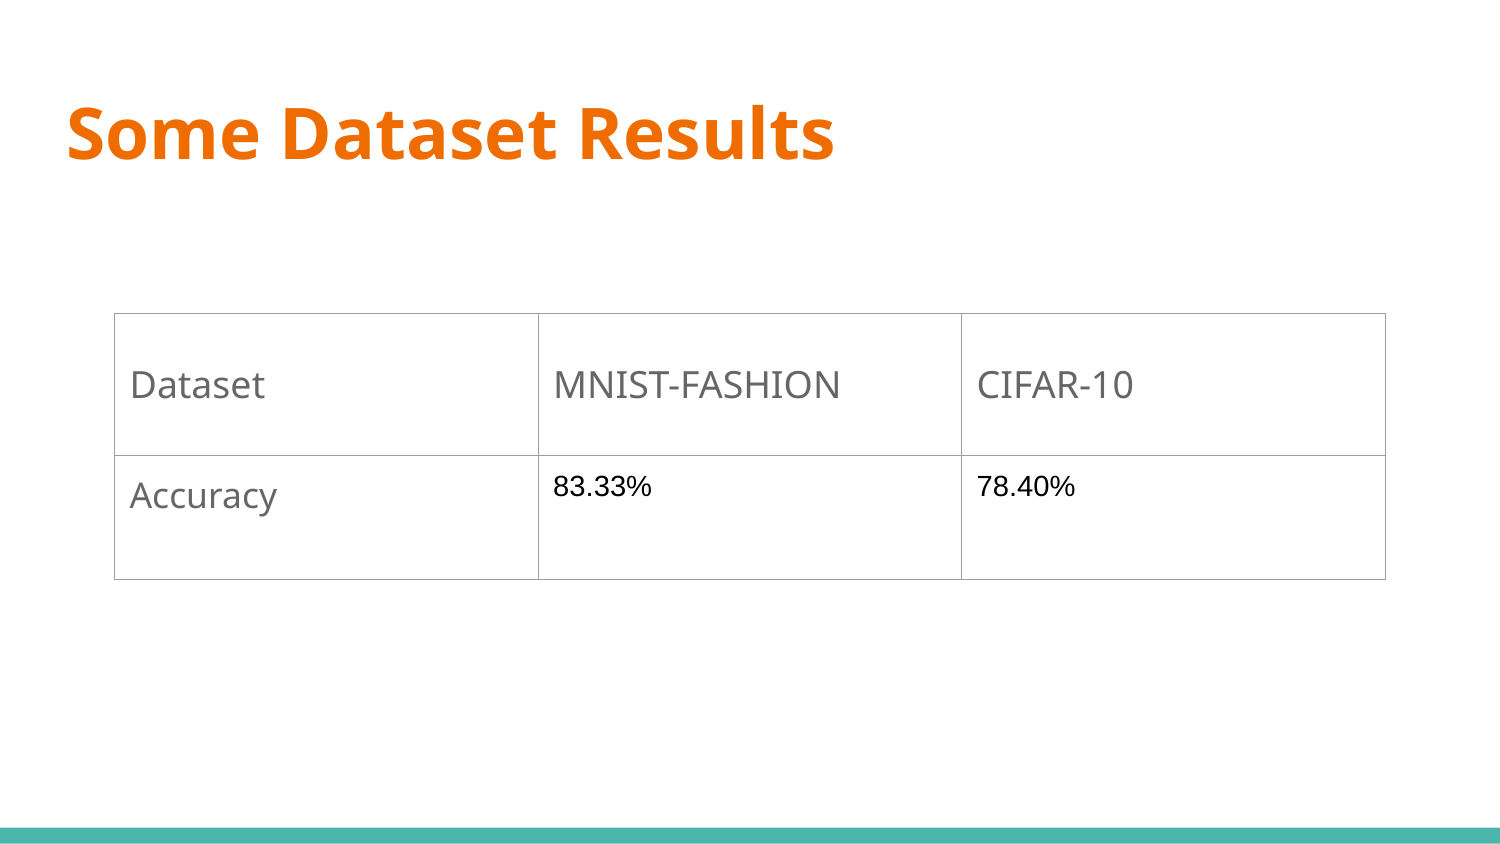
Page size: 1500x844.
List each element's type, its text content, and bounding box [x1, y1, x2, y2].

text_box Some Dataset Results [51, 72, 1449, 189]
table_cell Accuracy [115, 456, 538, 579]
table_header CIFAR-10 [962, 314, 1385, 455]
table_cell 83.33% [539, 456, 961, 579]
table_header MNIST-FASHION [539, 314, 961, 455]
table_cell 78.40% [962, 456, 1385, 579]
table_header Dataset [115, 314, 538, 455]
